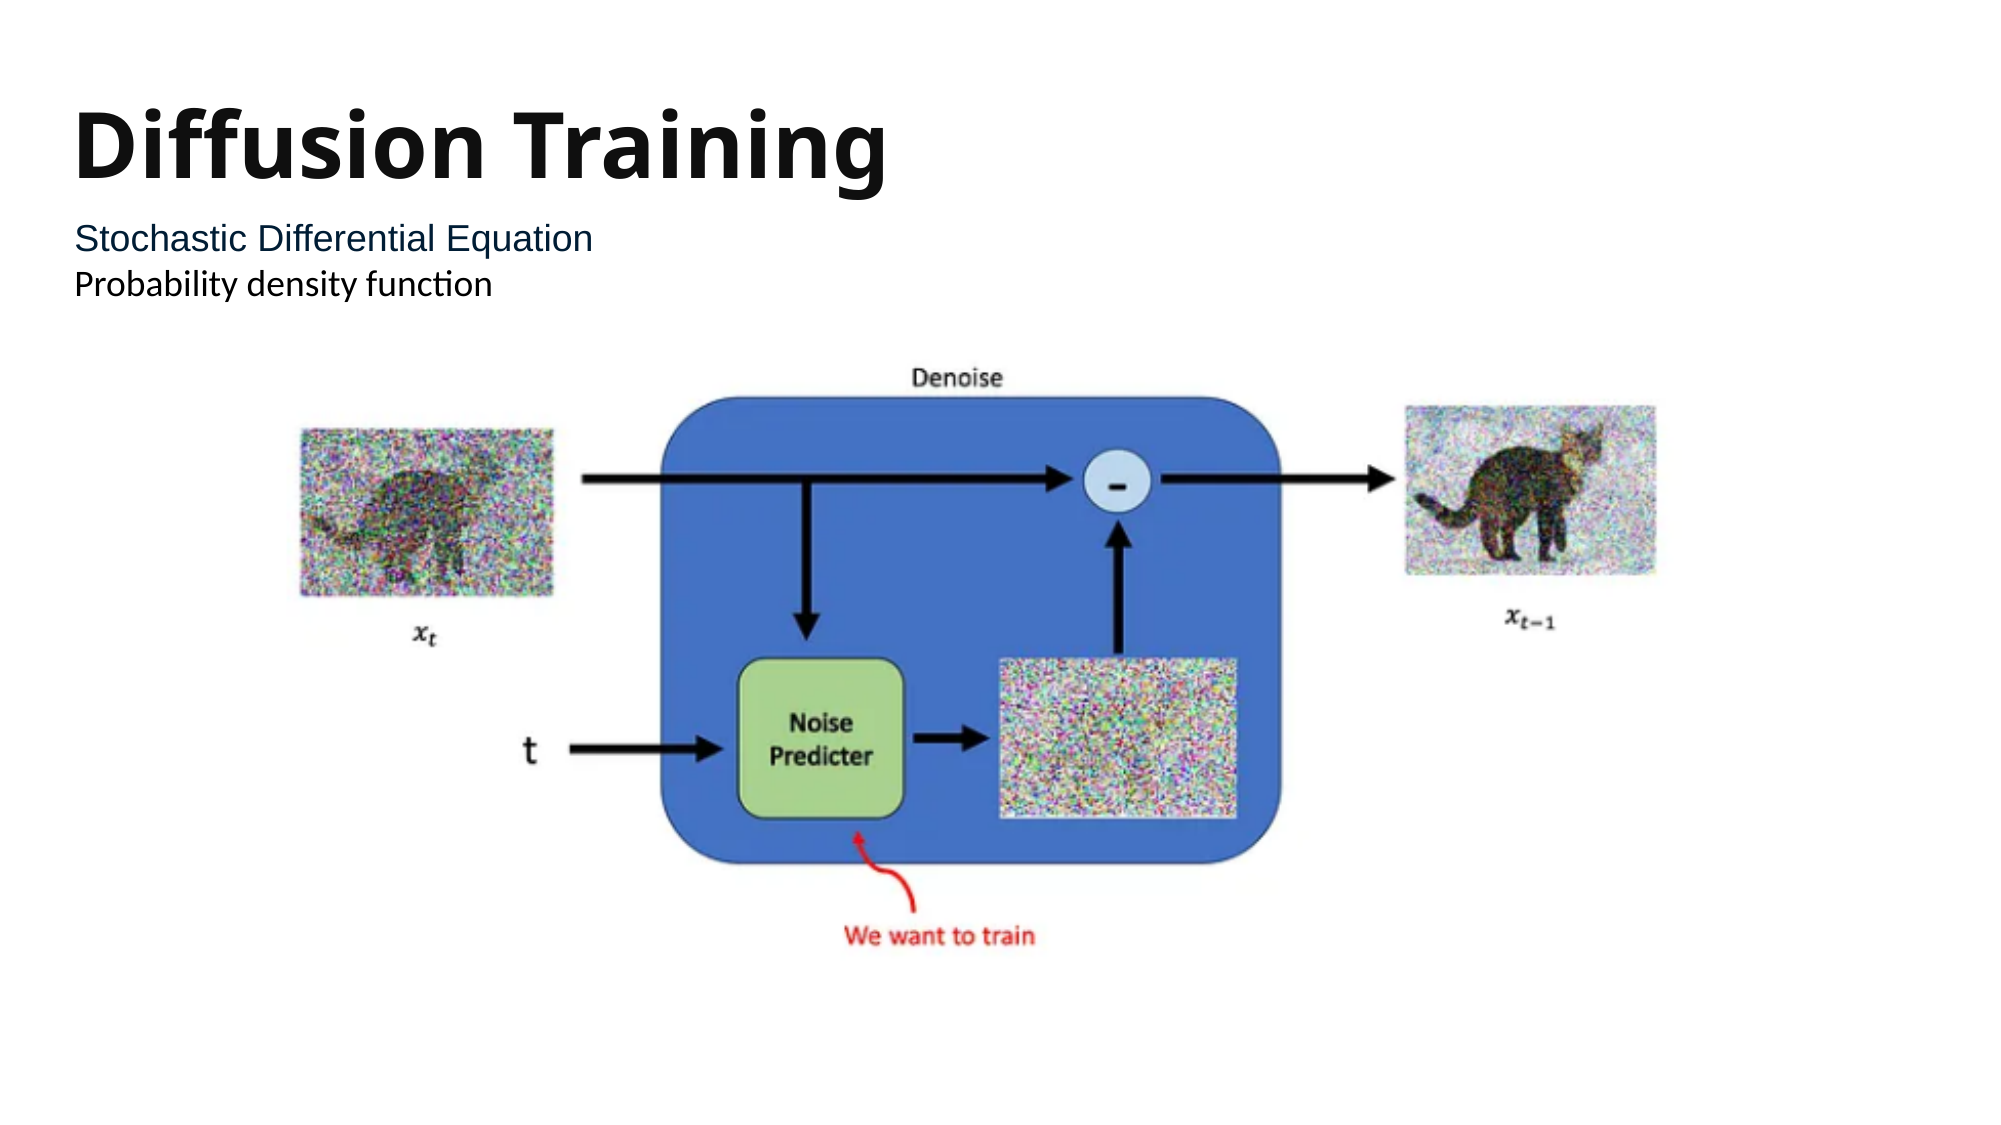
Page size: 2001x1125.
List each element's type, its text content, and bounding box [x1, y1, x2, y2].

title Diffusion Training [56, 90, 919, 207]
picture [228, 330, 1772, 971]
text_box Stochastic Differential Equation Probability density function [59, 206, 609, 312]
